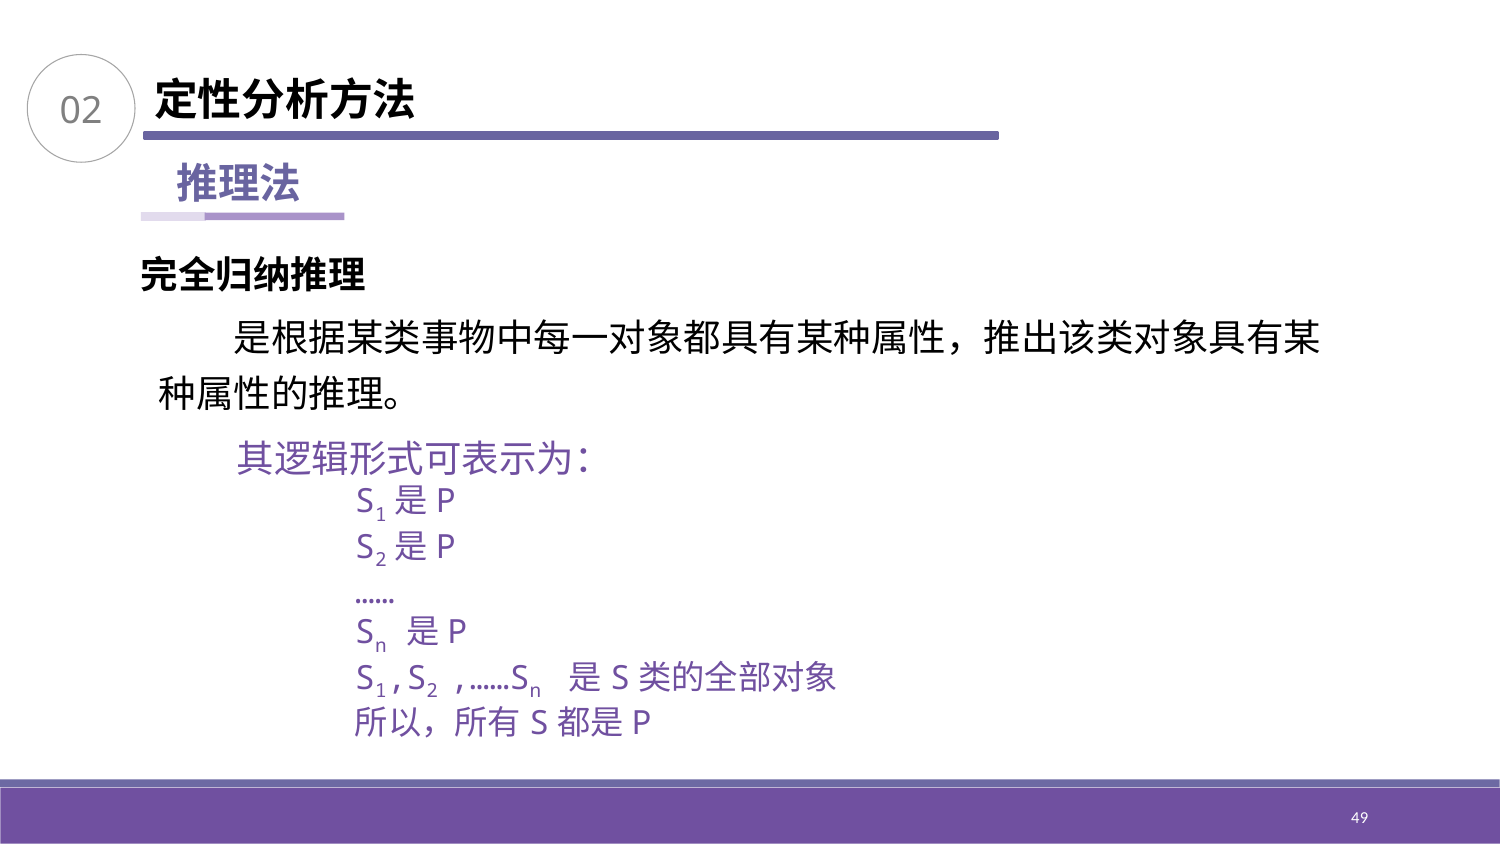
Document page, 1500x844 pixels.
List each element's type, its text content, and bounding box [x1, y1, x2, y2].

text_box 其逻辑形式可表示为： S1是P S2是P …… Sn 是P S1,S2 ,……Sn 是S类的全部对象 所以，所有S都是P [123, 427, 1268, 749]
text_box 02 [25, 53, 137, 164]
text_box [203, 211, 346, 221]
text_box [143, 131, 999, 140]
text_box 完全归纳推理 [126, 243, 381, 304]
text_box 推理法 [161, 149, 317, 211]
text_box 是根据某类事物中每一对象都具有某种属性，推出该类对象具有某种属性的推理。 [144, 295, 1341, 423]
slide_number 49 [1218, 794, 1380, 840]
text_box [139, 211, 207, 222]
text_box 定性分析方法 [142, 66, 428, 131]
